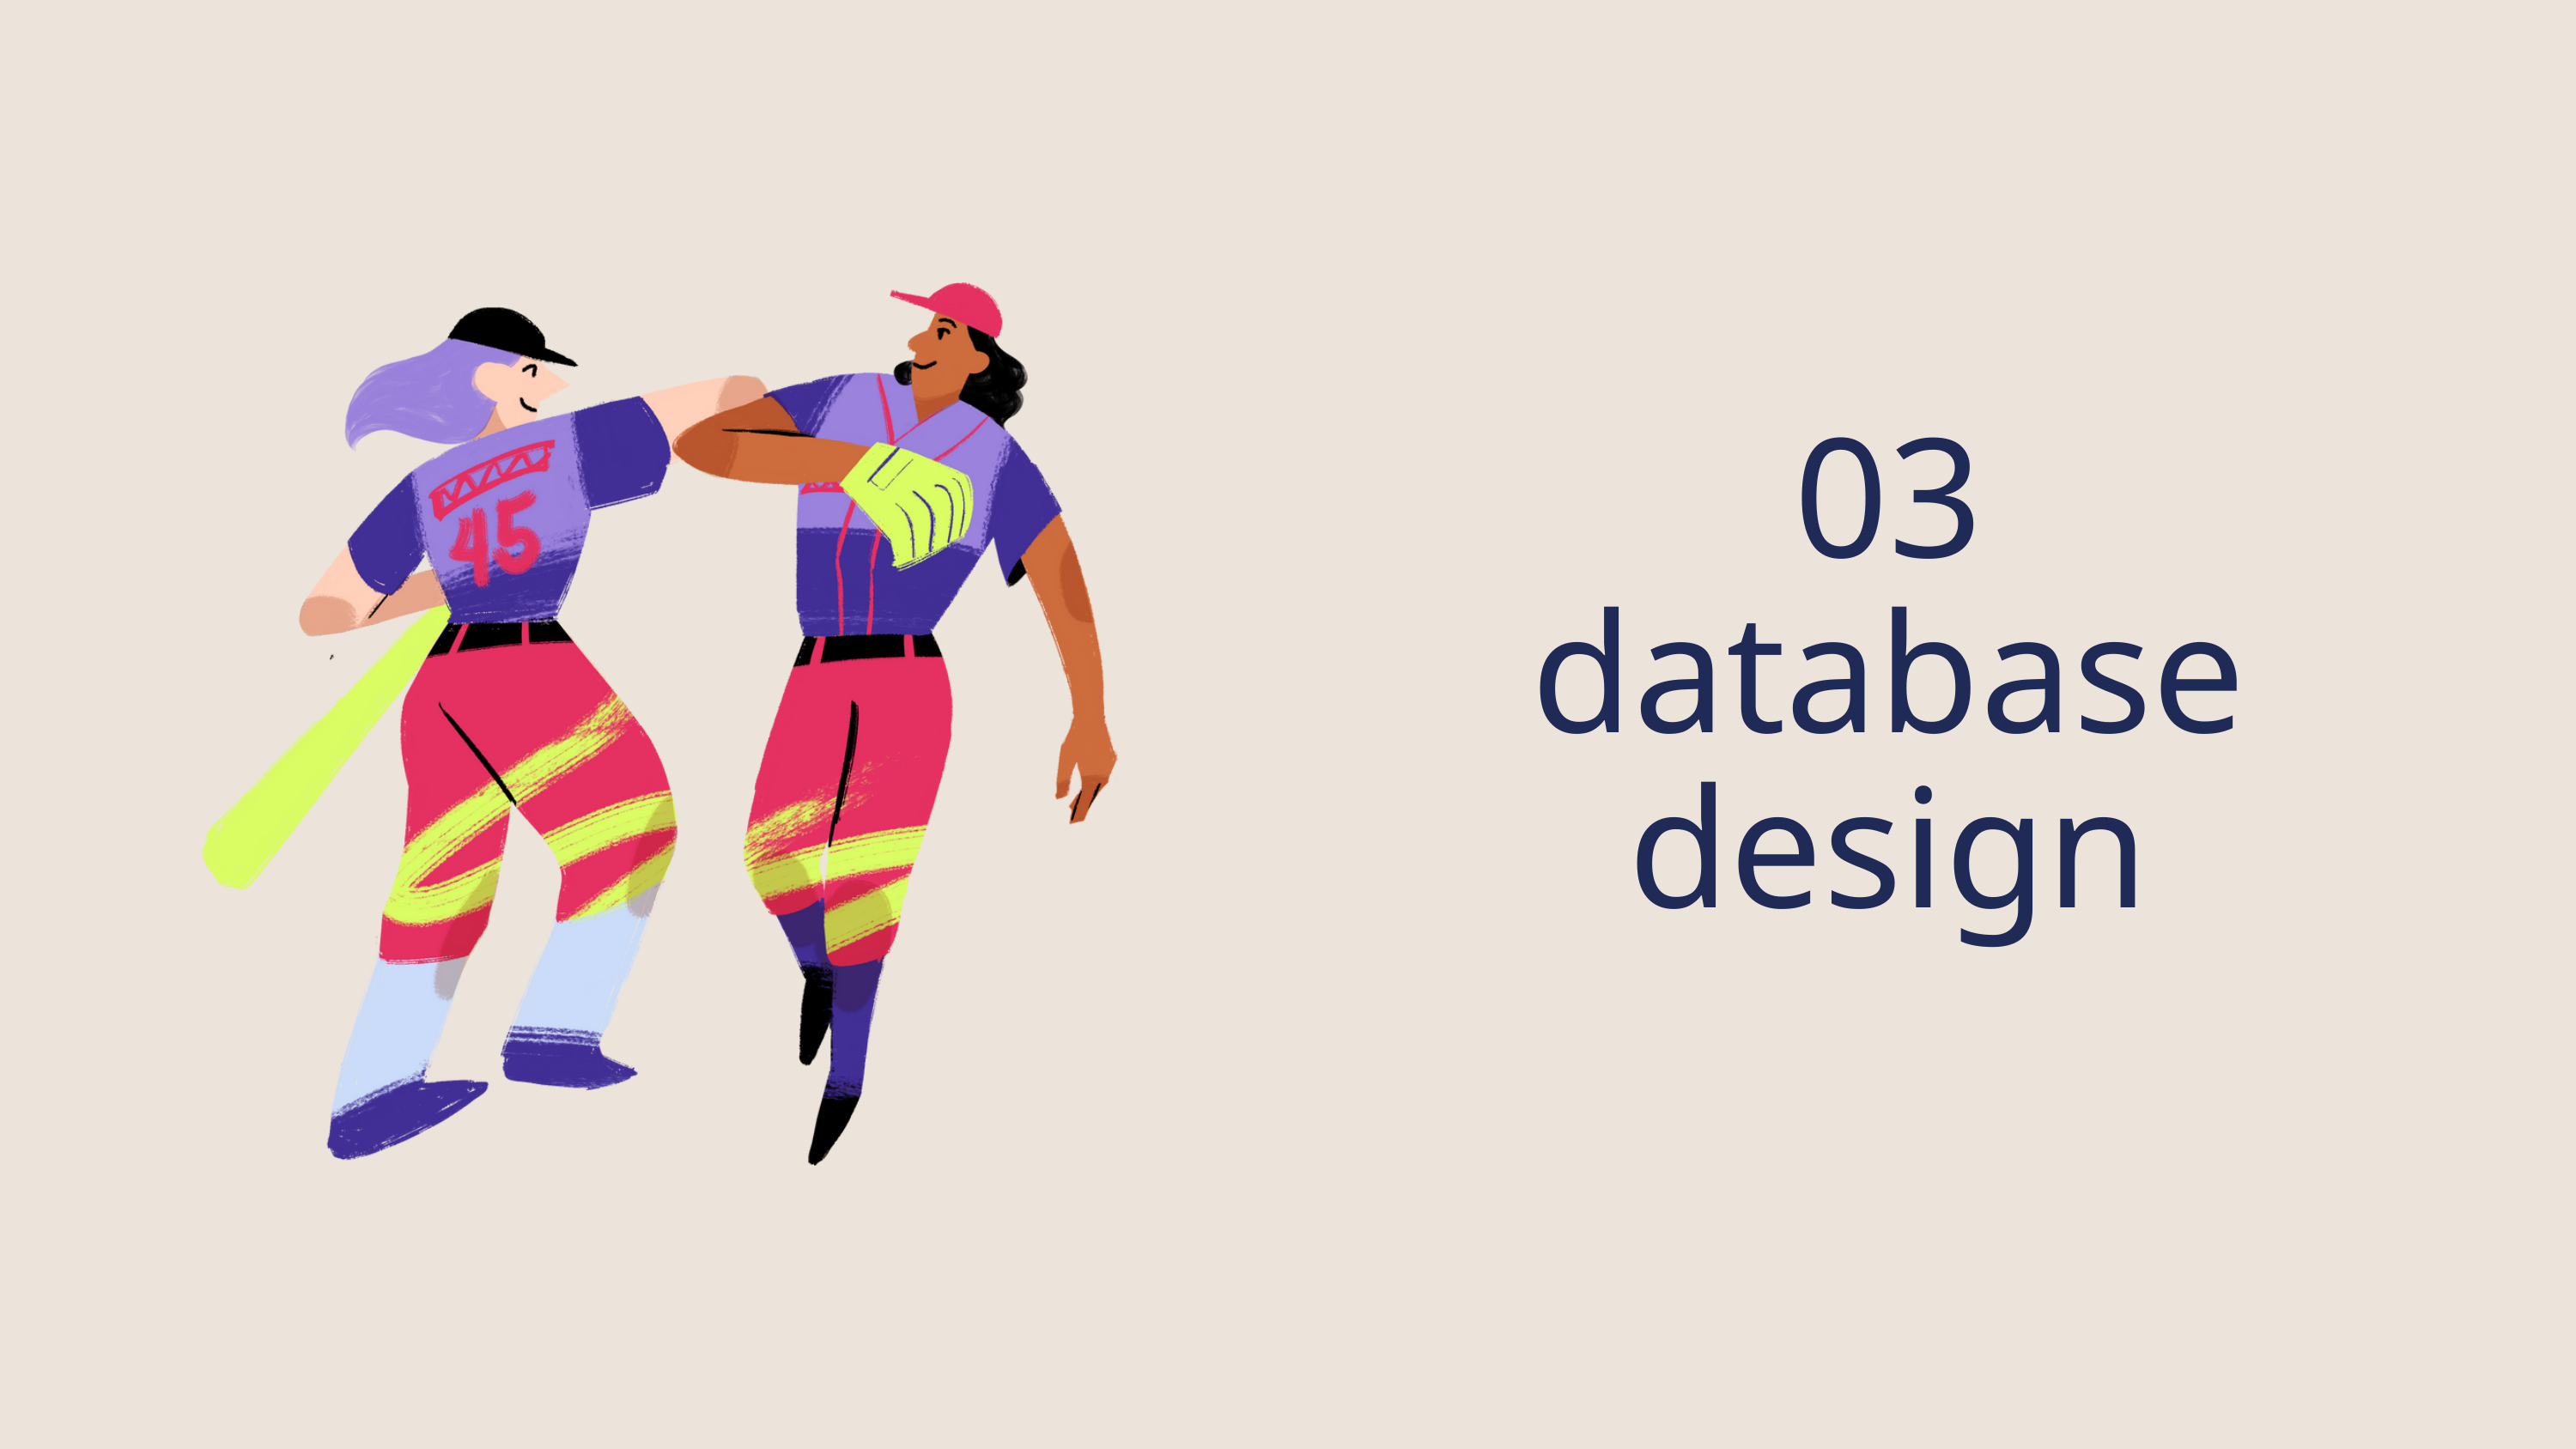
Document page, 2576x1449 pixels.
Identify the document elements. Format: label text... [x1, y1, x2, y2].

text_box 03 database design [1288, 415, 2490, 1291]
text_box [202, 282, 1119, 1166]
